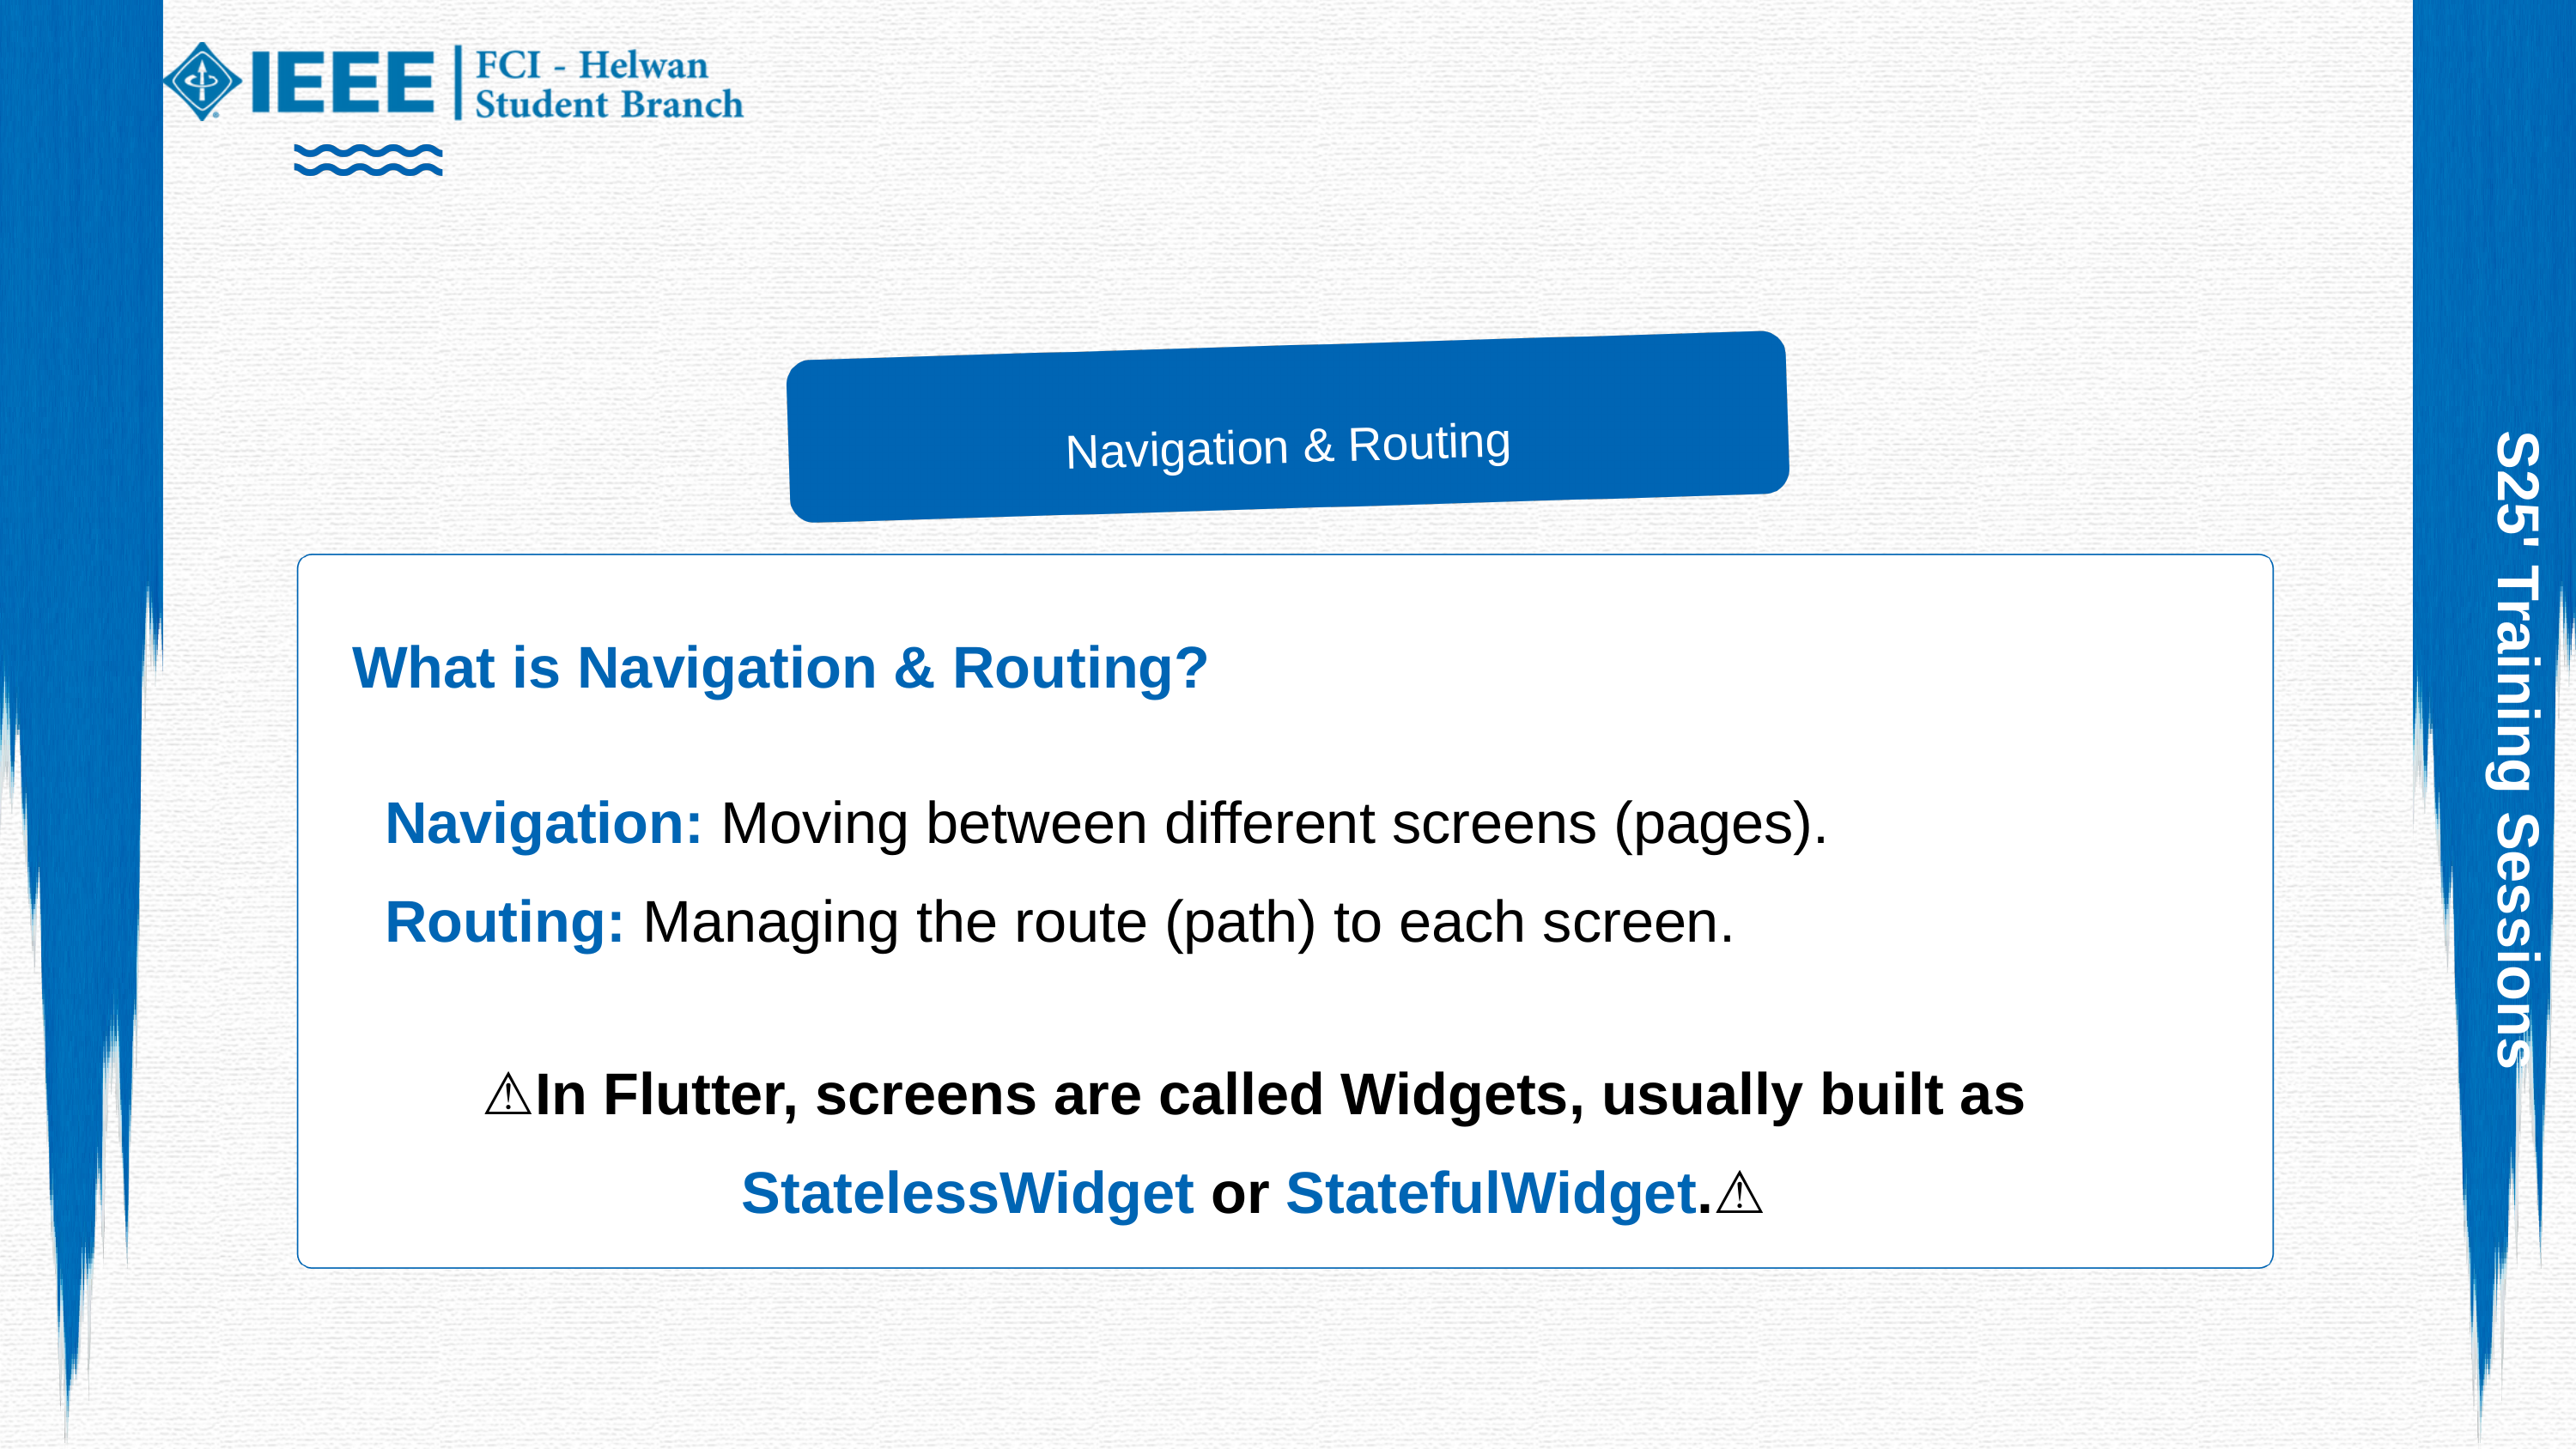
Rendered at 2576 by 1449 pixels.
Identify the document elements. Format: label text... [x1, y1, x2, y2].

text_box [295, 547, 2281, 1276]
text_box [784, 458, 1791, 523]
text_box [784, 322, 1791, 407]
text_box [294, 144, 443, 176]
text_box [162, 42, 746, 121]
text_box What is Navigation & Routing? Navigation: Moving between different screens (pages). Routing: Managing the route (path) to each screen. [352, 600, 1925, 955]
text_box [2413, 0, 2576, 1449]
text_box Navigation & Routing [651, 373, 1925, 492]
text_box S25' Training Sessions [2486, 427, 2576, 1074]
text_box [0, 0, 163, 1449]
text_box ⚠️In Flutter, screens are called Widgets, usually built as StatelessWidget or StatefulWidget.⚠️ [327, 1027, 2181, 1226]
text_box [163, 0, 2413, 1449]
